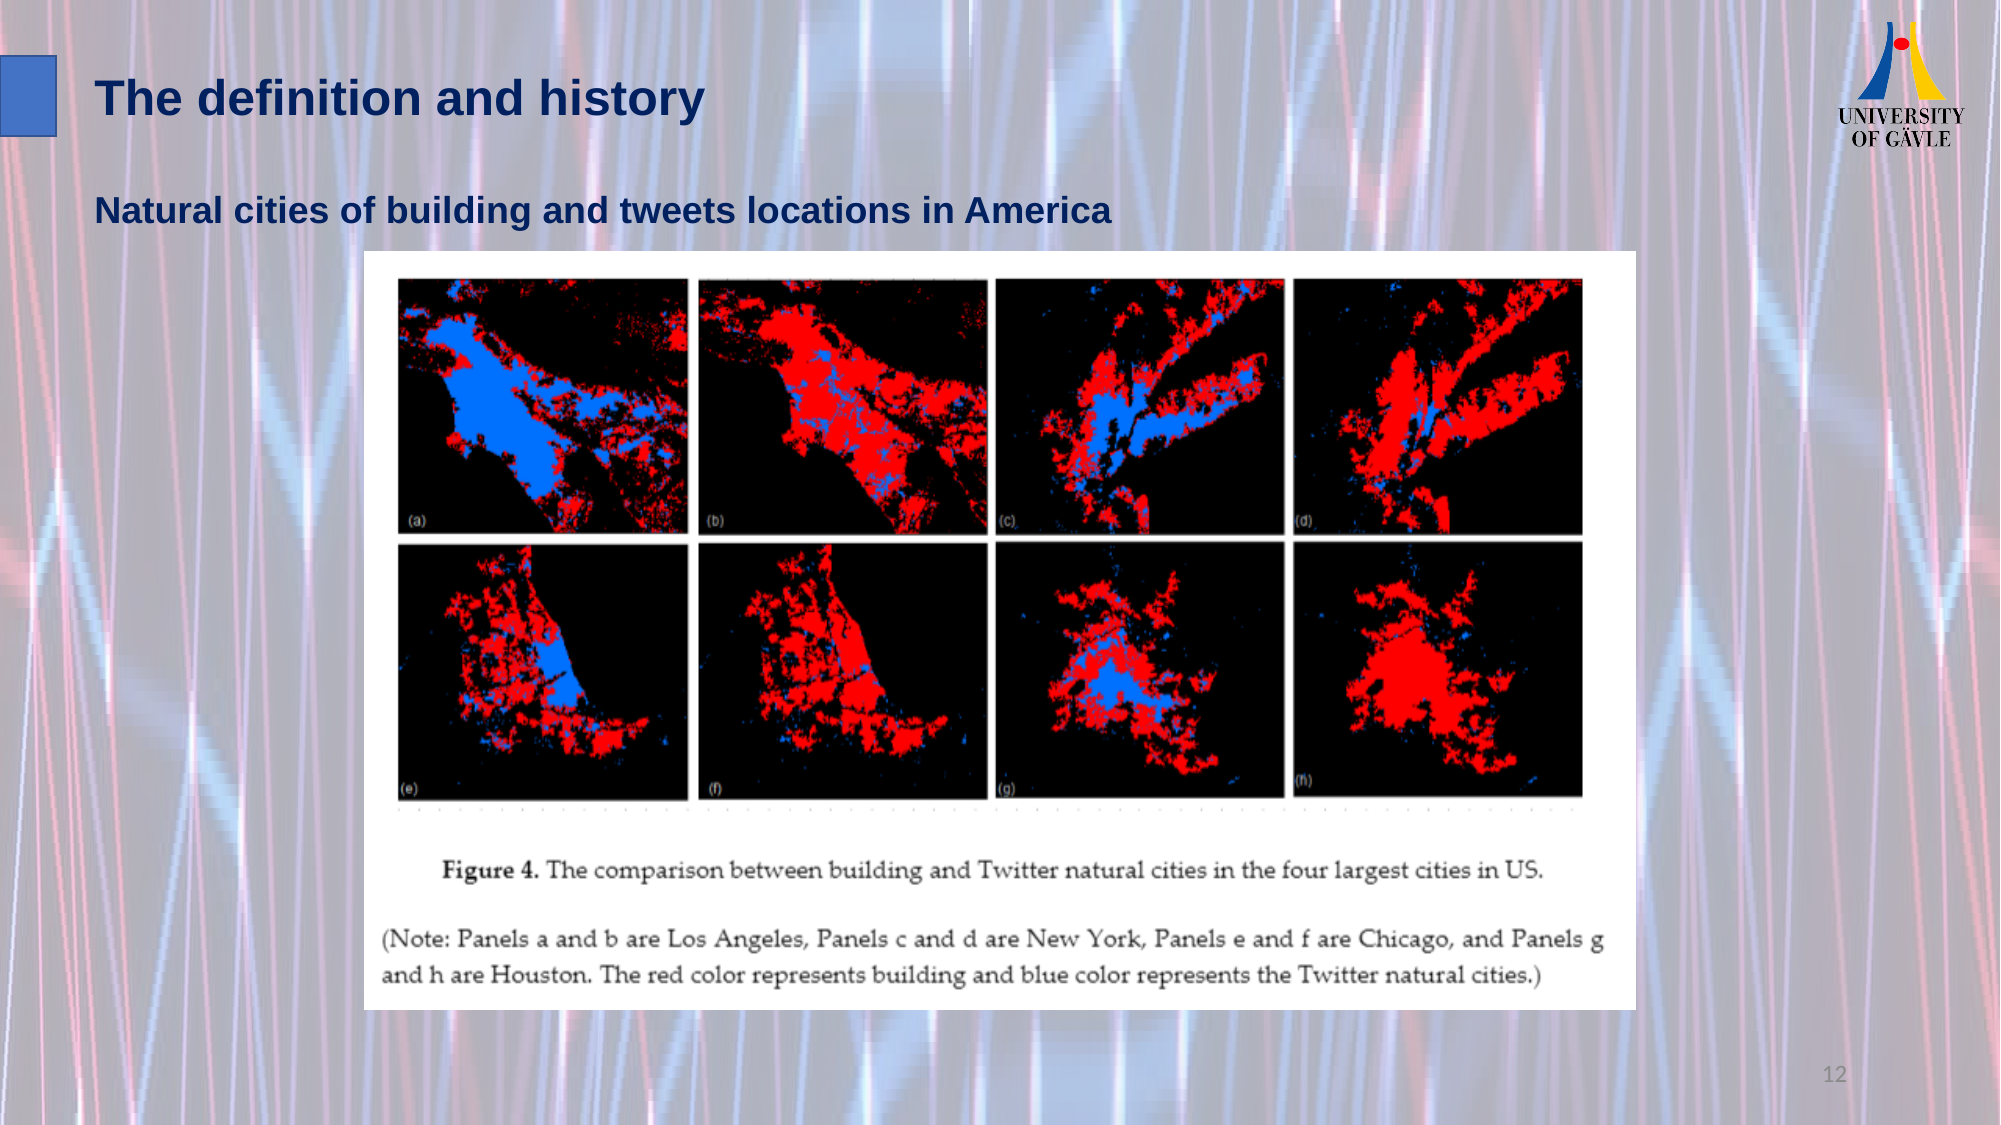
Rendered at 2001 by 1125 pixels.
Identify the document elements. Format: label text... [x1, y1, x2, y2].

slide_number 12 [1412, 1042, 1863, 1103]
text_box [0, 55, 57, 137]
picture [1838, 22, 1965, 147]
text_box The definition and history [79, 58, 846, 133]
text_box Natural cities of building and tweets locations in America [79, 178, 1208, 239]
picture [364, 251, 1636, 1010]
